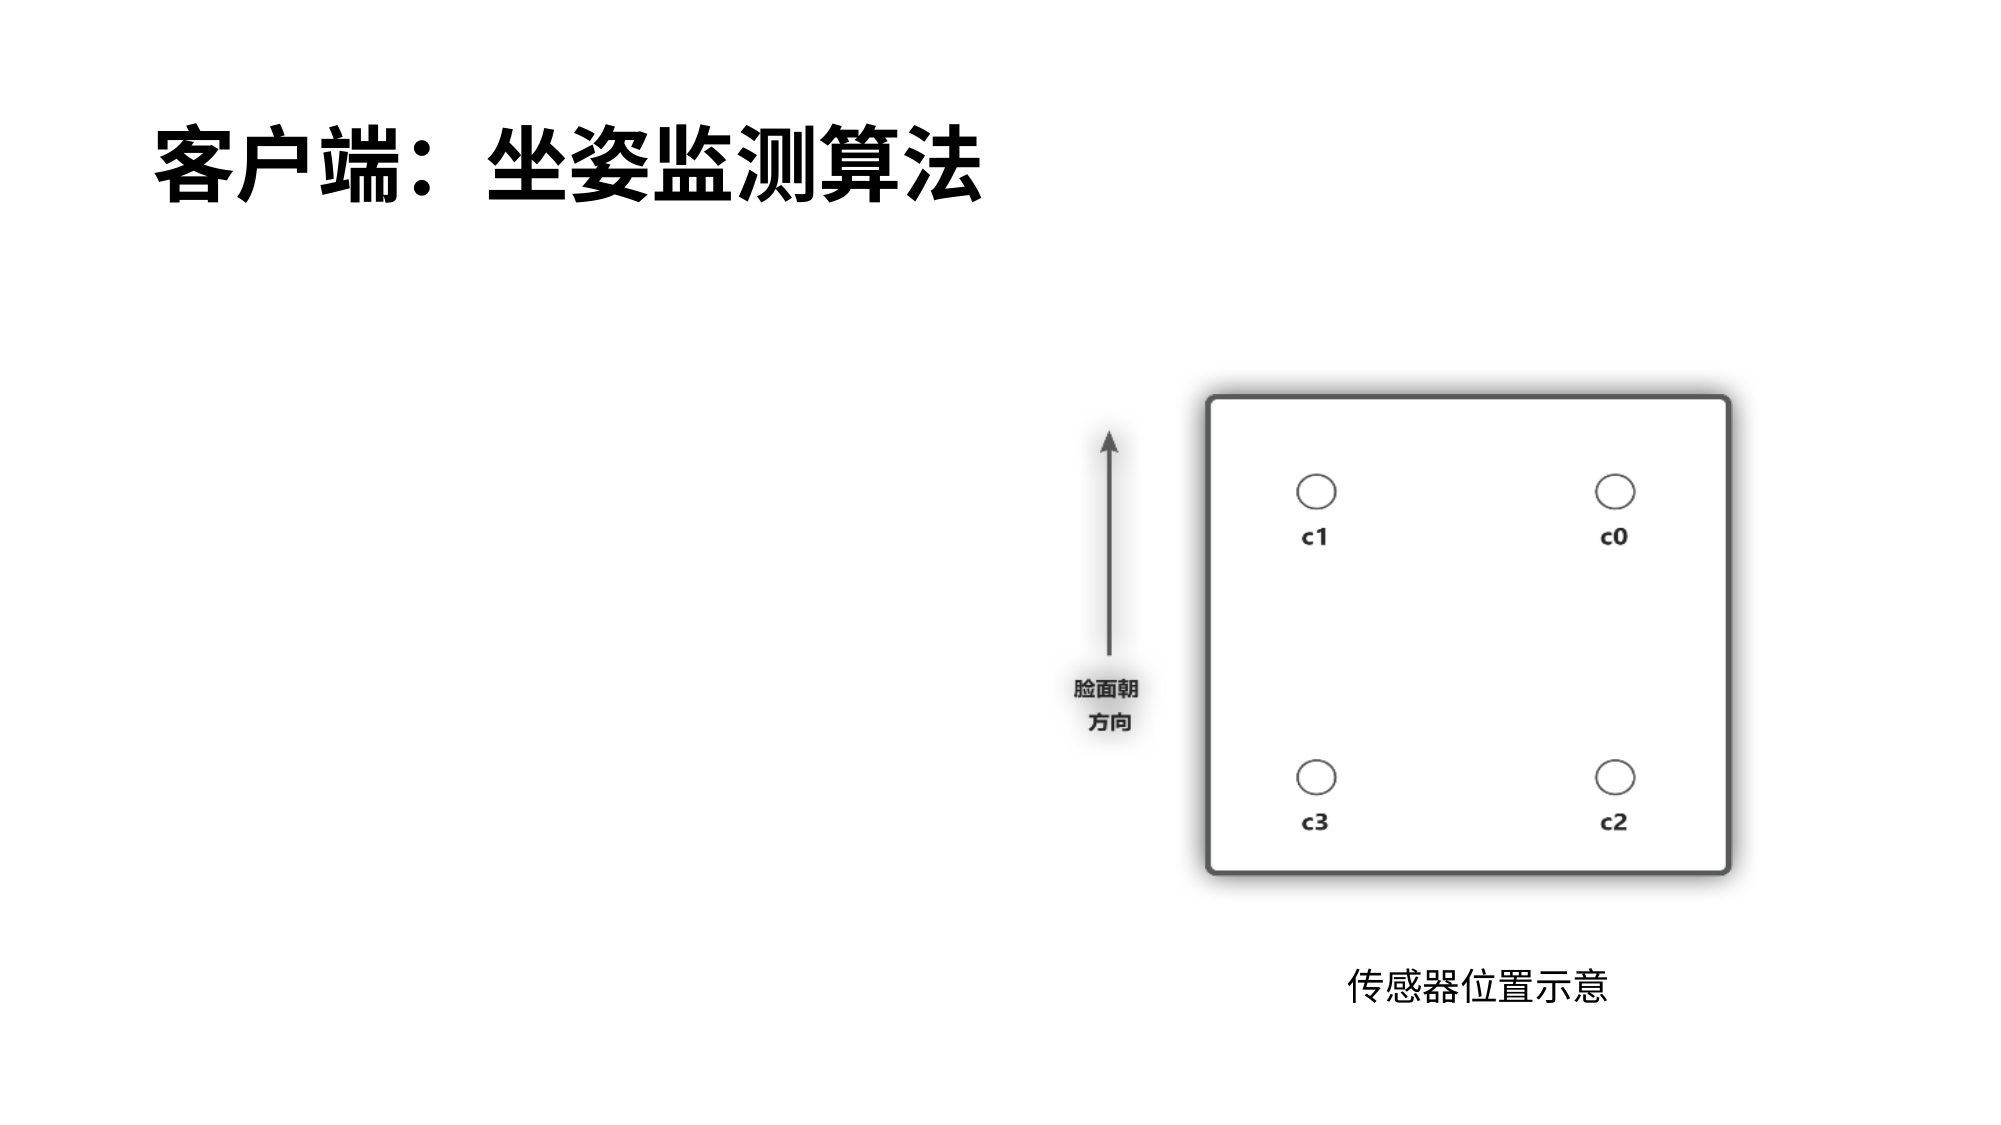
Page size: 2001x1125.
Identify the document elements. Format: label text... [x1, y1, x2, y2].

text_box 传感器位置示意 [978, 955, 1980, 1016]
title 客户端：坐姿监测算法 [137, 59, 1863, 278]
text_box [857, 299, 1899, 1014]
picture [1066, 392, 1737, 878]
